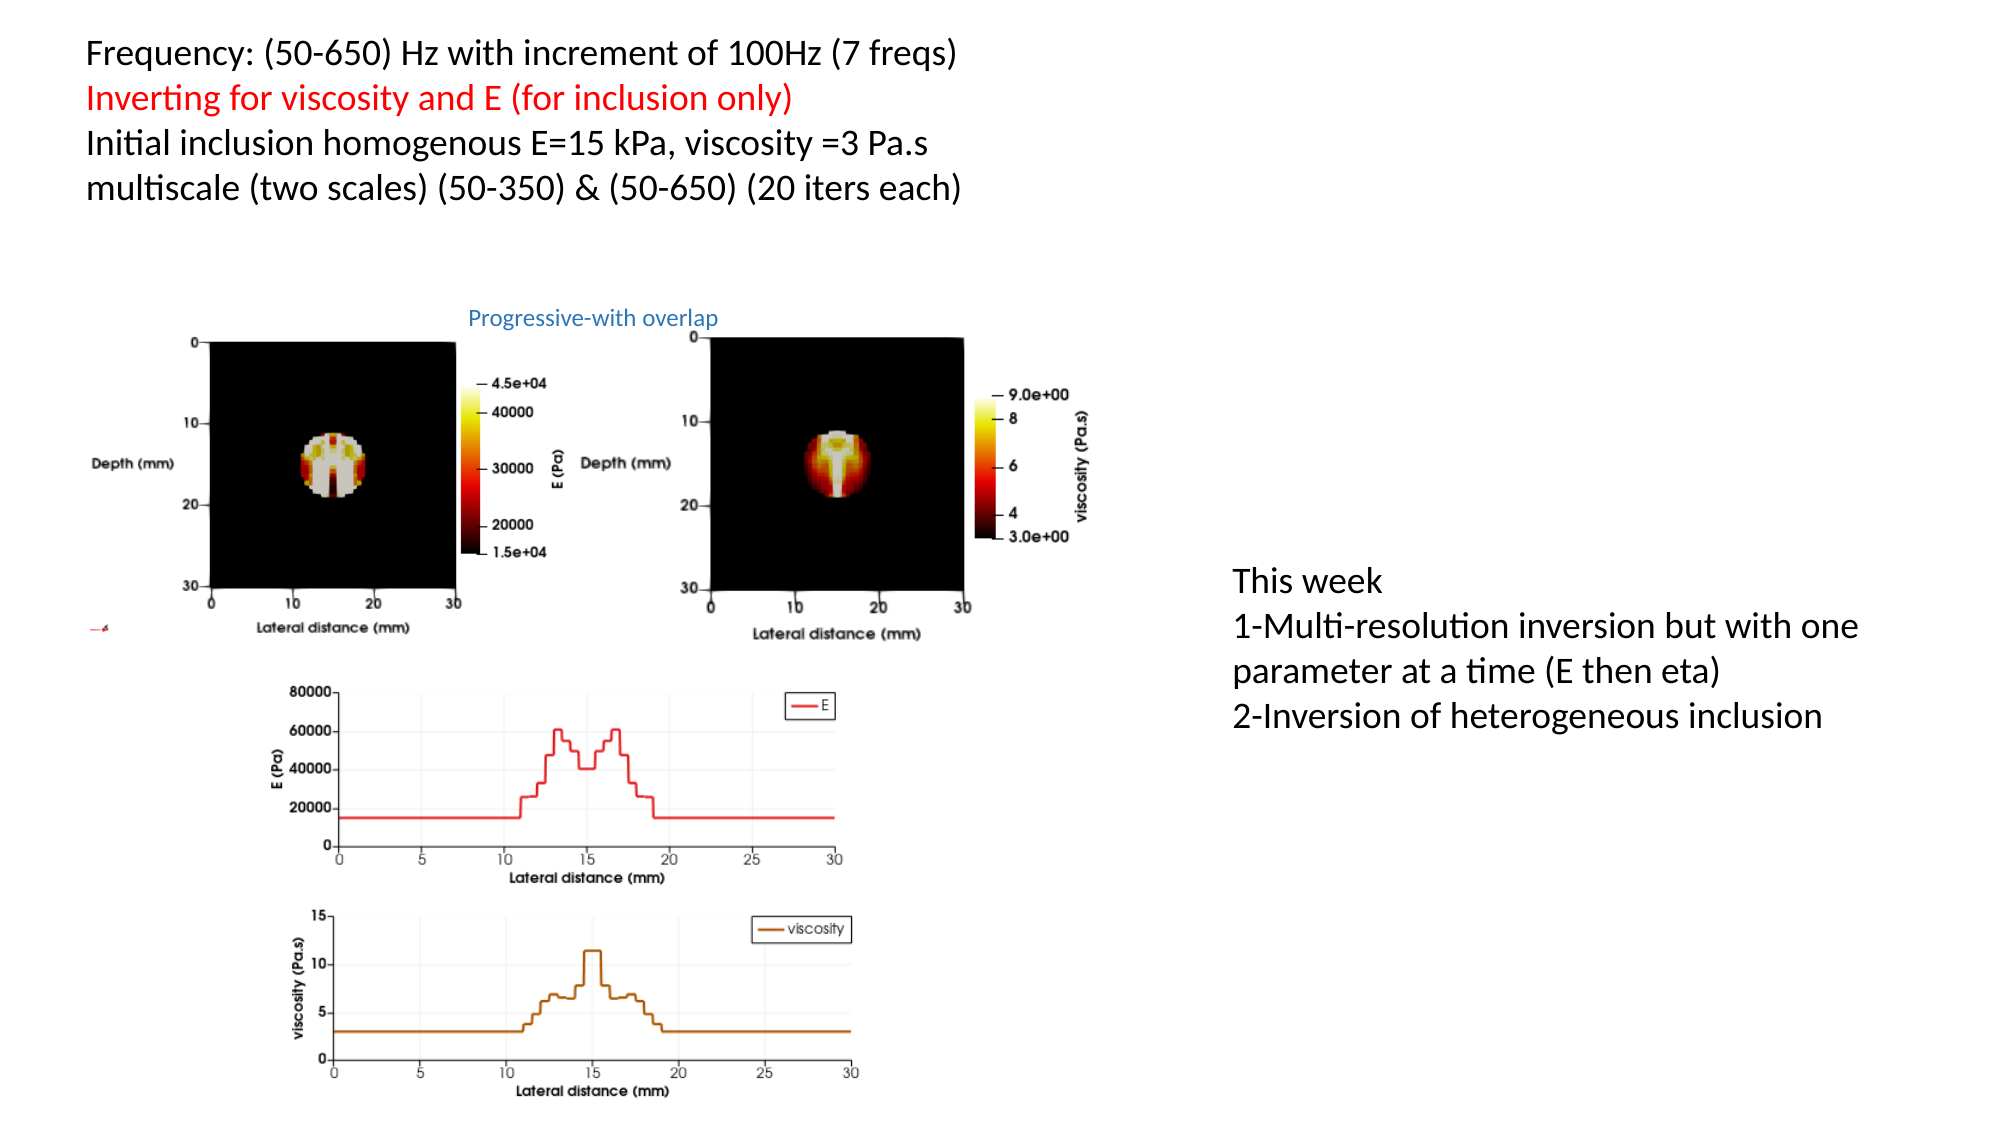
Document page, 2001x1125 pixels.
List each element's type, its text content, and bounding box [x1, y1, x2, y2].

text_box Progressive-with overlap [453, 293, 756, 339]
picture [264, 669, 875, 1107]
text_box This week 1-Multi-resolution inversion but with one parameter at a time (E then eta) 2-Inversion of heterogeneous inclusion [1217, 548, 1888, 788]
picture [90, 323, 567, 639]
picture [580, 323, 1090, 651]
text_box Frequency: (50-650) Hz with increment of 100Hz (7 freqs) Inverting for viscosity and E (for inclusion only) Initial inclusion homogenous E=15 kPa, viscosity =3 Pa.s multiscale (two scales) (50-350) & (50-650) (20 iters each) [71, 21, 1064, 216]
